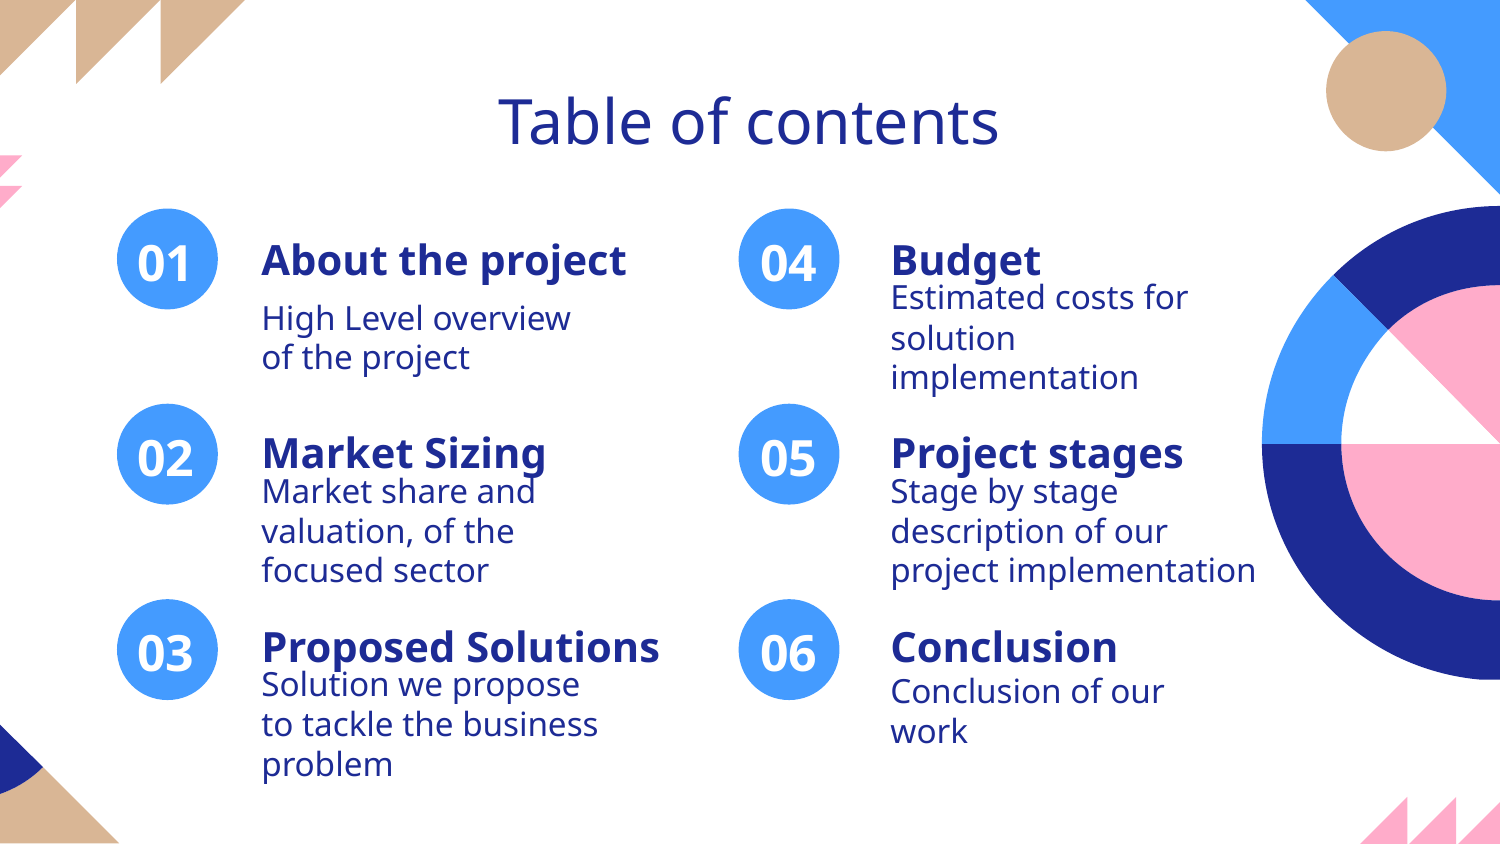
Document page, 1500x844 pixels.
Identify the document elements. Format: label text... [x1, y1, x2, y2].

subtitle Budget [875, 229, 1256, 288]
subtitle Estimated costs for solution implementation [875, 289, 1241, 384]
title 03 [92, 586, 240, 717]
subtitle Proposed Solutions [246, 616, 727, 675]
title 06 [715, 586, 863, 717]
subtitle Market share and valuation, of the focused sector [246, 482, 625, 578]
subtitle Conclusion [875, 616, 1159, 675]
title 02 [92, 391, 240, 522]
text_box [1261, 205, 1500, 681]
subtitle Project stages [875, 422, 1214, 482]
title 05 [715, 391, 863, 522]
subtitle Market Sizing [246, 422, 728, 482]
title 01 [92, 196, 240, 327]
subtitle Solution we propose to tackle the business problem [246, 675, 625, 771]
subtitle Conclusion of our work [875, 675, 1241, 746]
title Table of contents [116, 72, 1383, 167]
title 04 [715, 196, 863, 327]
subtitle Stage by stage description of our project implementation [875, 482, 1256, 578]
subtitle About the project [246, 229, 728, 288]
subtitle High Level overview of the project [246, 289, 612, 384]
